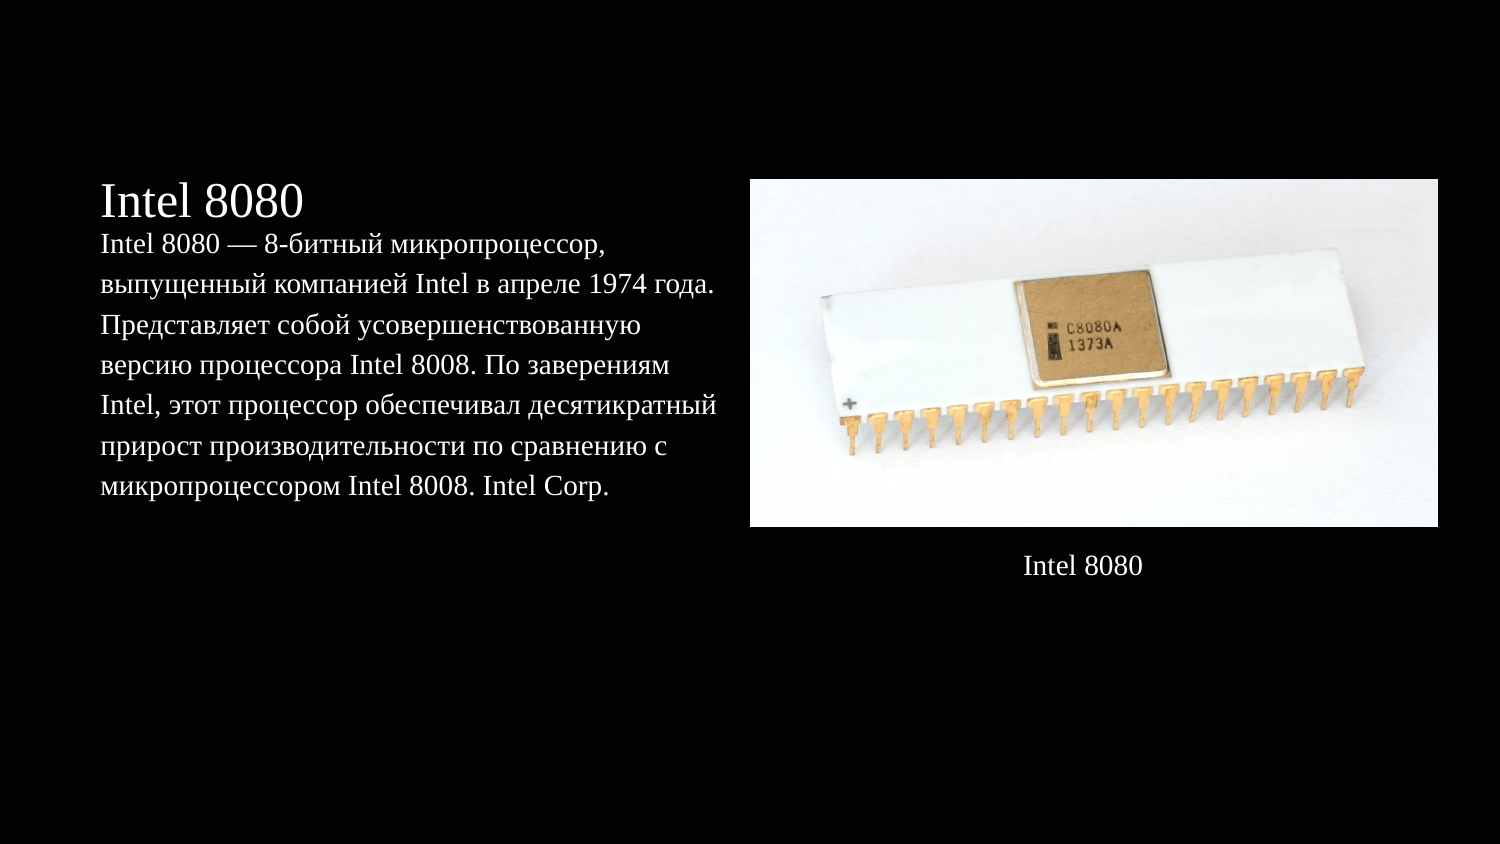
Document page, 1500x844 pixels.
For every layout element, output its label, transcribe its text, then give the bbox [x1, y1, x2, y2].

title Intel 8080 [85, 143, 324, 207]
picture [749, 179, 1438, 527]
title Intel 8080 [1008, 535, 1179, 597]
list Intel 8080 — 8-битный микропроцессор, выпущенный компанией Intel в апреле 1974 года. Представляет собой усовершенствованную версию процессора Intel 8008. По заверениям Intel, этот процессор обеспечивал десятикратный прирост производительности по сравнению с микропроцессором Intel 8008. Intel Corp. [85, 203, 750, 588]
